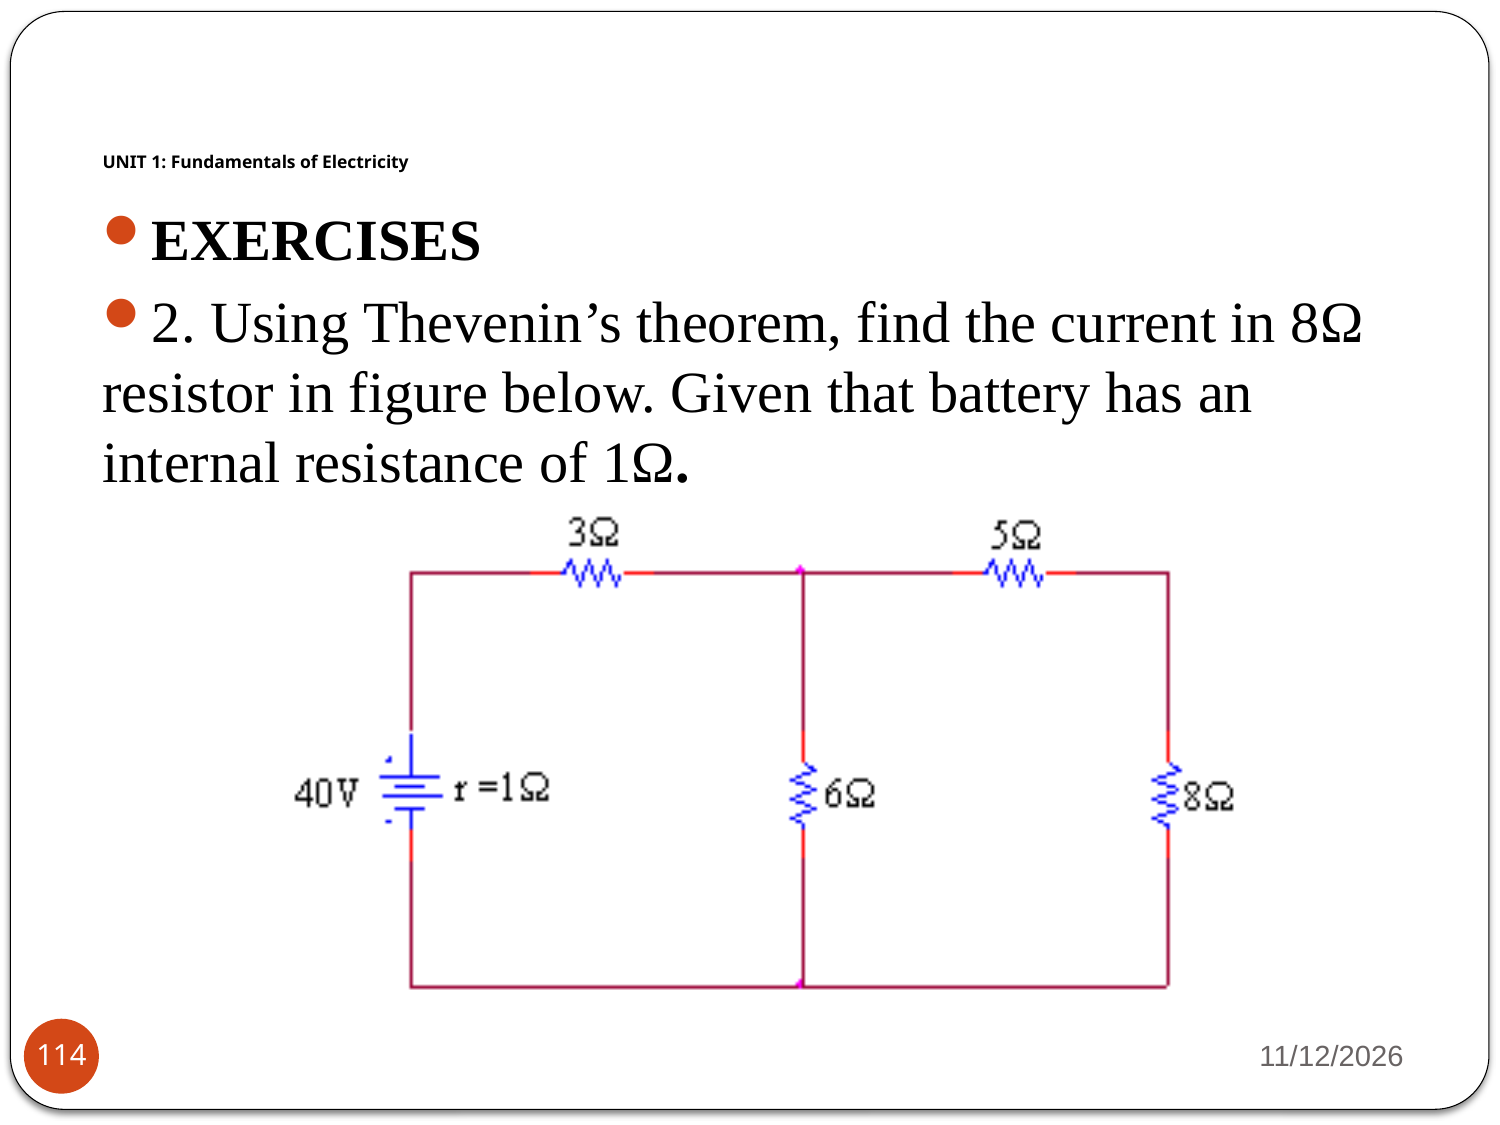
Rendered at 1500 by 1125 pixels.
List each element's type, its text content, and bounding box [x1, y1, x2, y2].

slide_number 114 [23, 1018, 99, 1094]
picture [281, 512, 1244, 1009]
list EXERCISES 2. Using Thevenin’s theorem, find the current in 8Ω resistor in figure below. Given that battery has an internal resistance of 1Ω. [87, 194, 1426, 1058]
title UNIT 1: Fundamentals of Electricity [87, 37, 1426, 188]
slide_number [1012, 1015, 1419, 1094]
